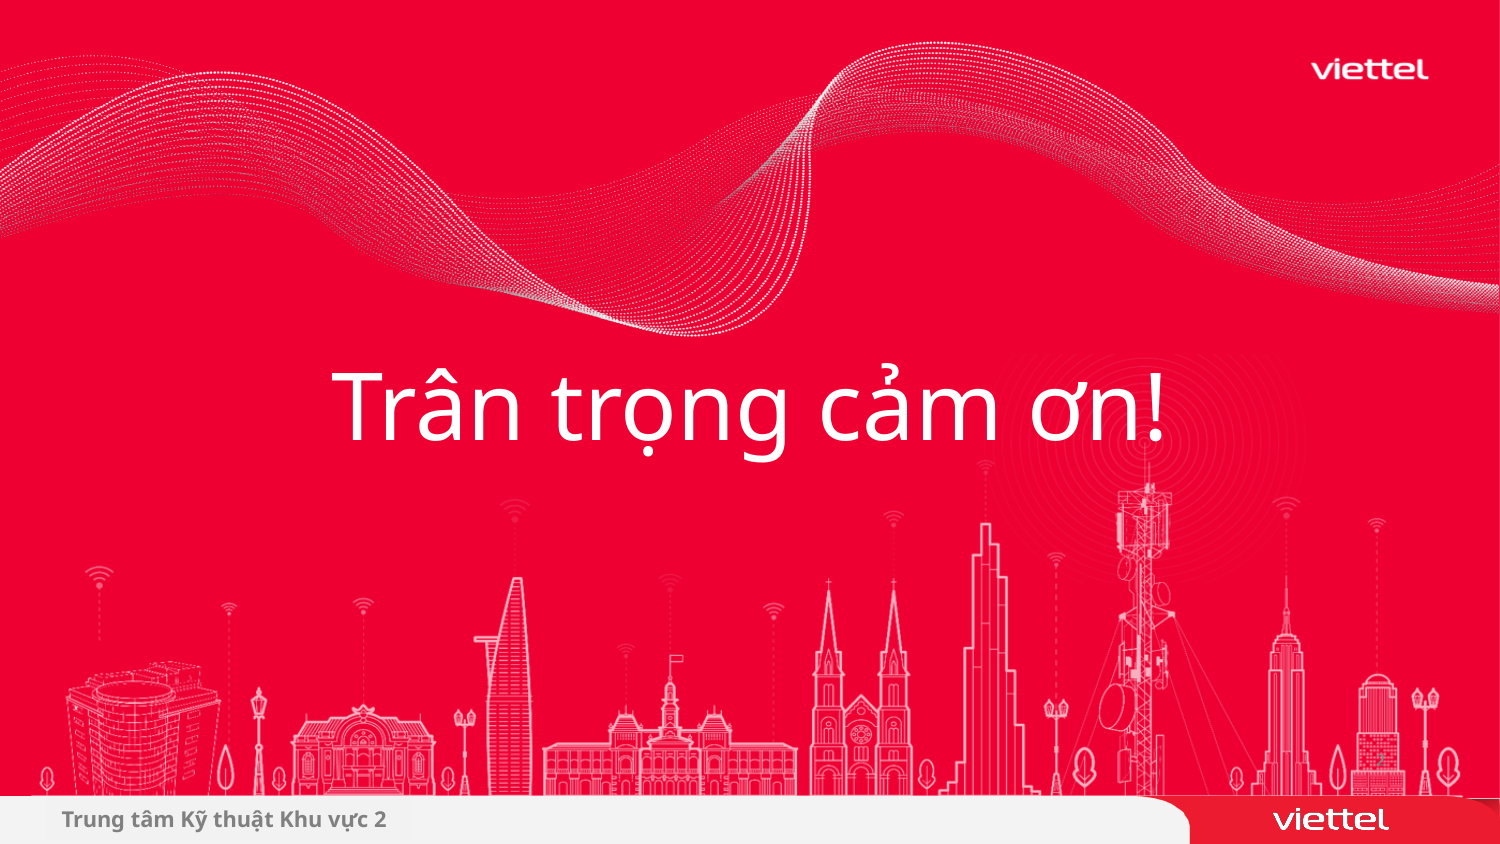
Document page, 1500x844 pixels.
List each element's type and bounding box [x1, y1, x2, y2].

text_box [0, 796, 1500, 844]
picture [1270, 805, 1391, 832]
picture [0, 0, 1500, 796]
